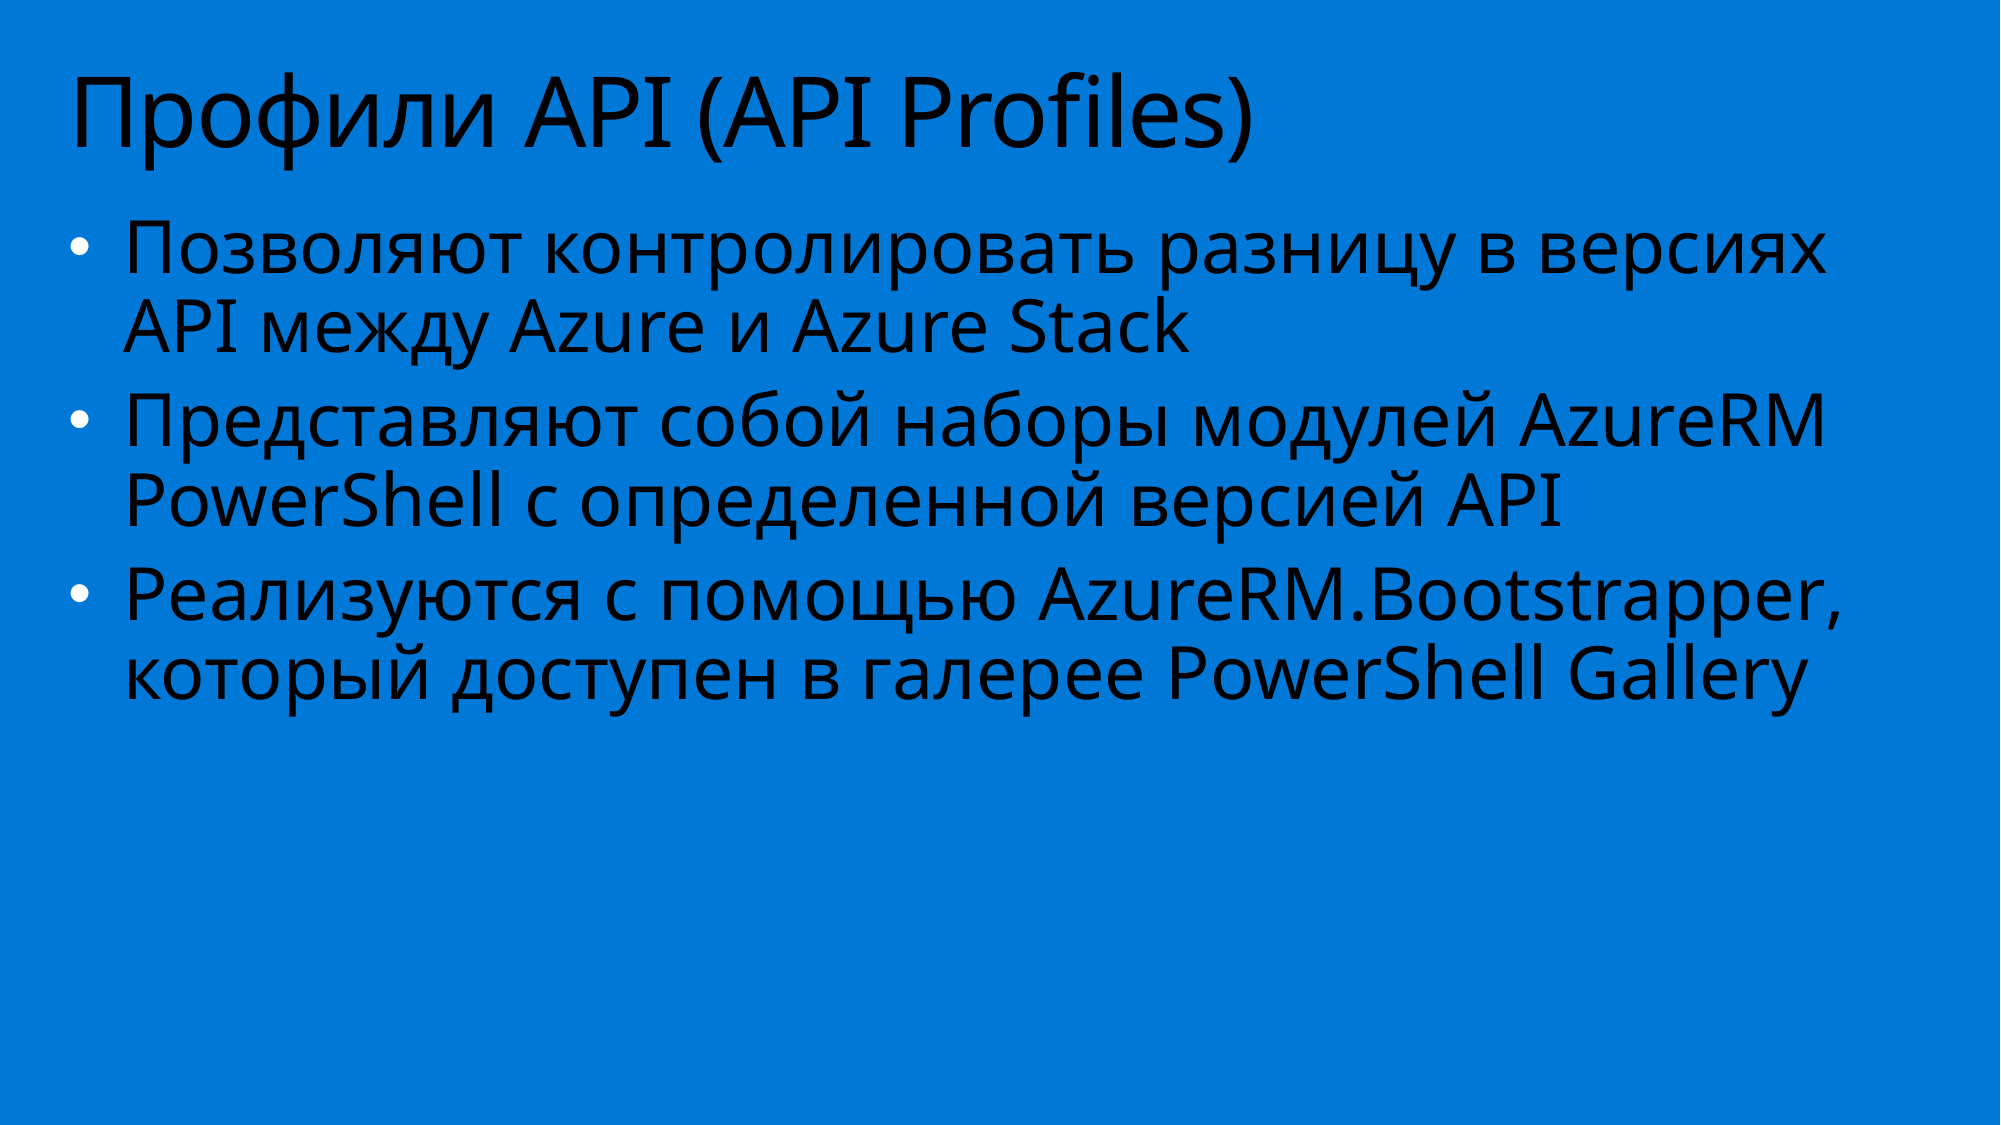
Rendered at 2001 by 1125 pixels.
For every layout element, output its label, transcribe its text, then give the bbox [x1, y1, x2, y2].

title Профили API (API Profiles) [44, 47, 1957, 194]
list Позволяют контролировать разницу в версиях API между Azure и Azure Stack Представляют собой наборы модулей AzureRM PowerShell с определенной версией API Реализуются с помощью AzureRM.Bootstrapper, который доступен в галерее PowerShell Gallery [44, 194, 1957, 742]
